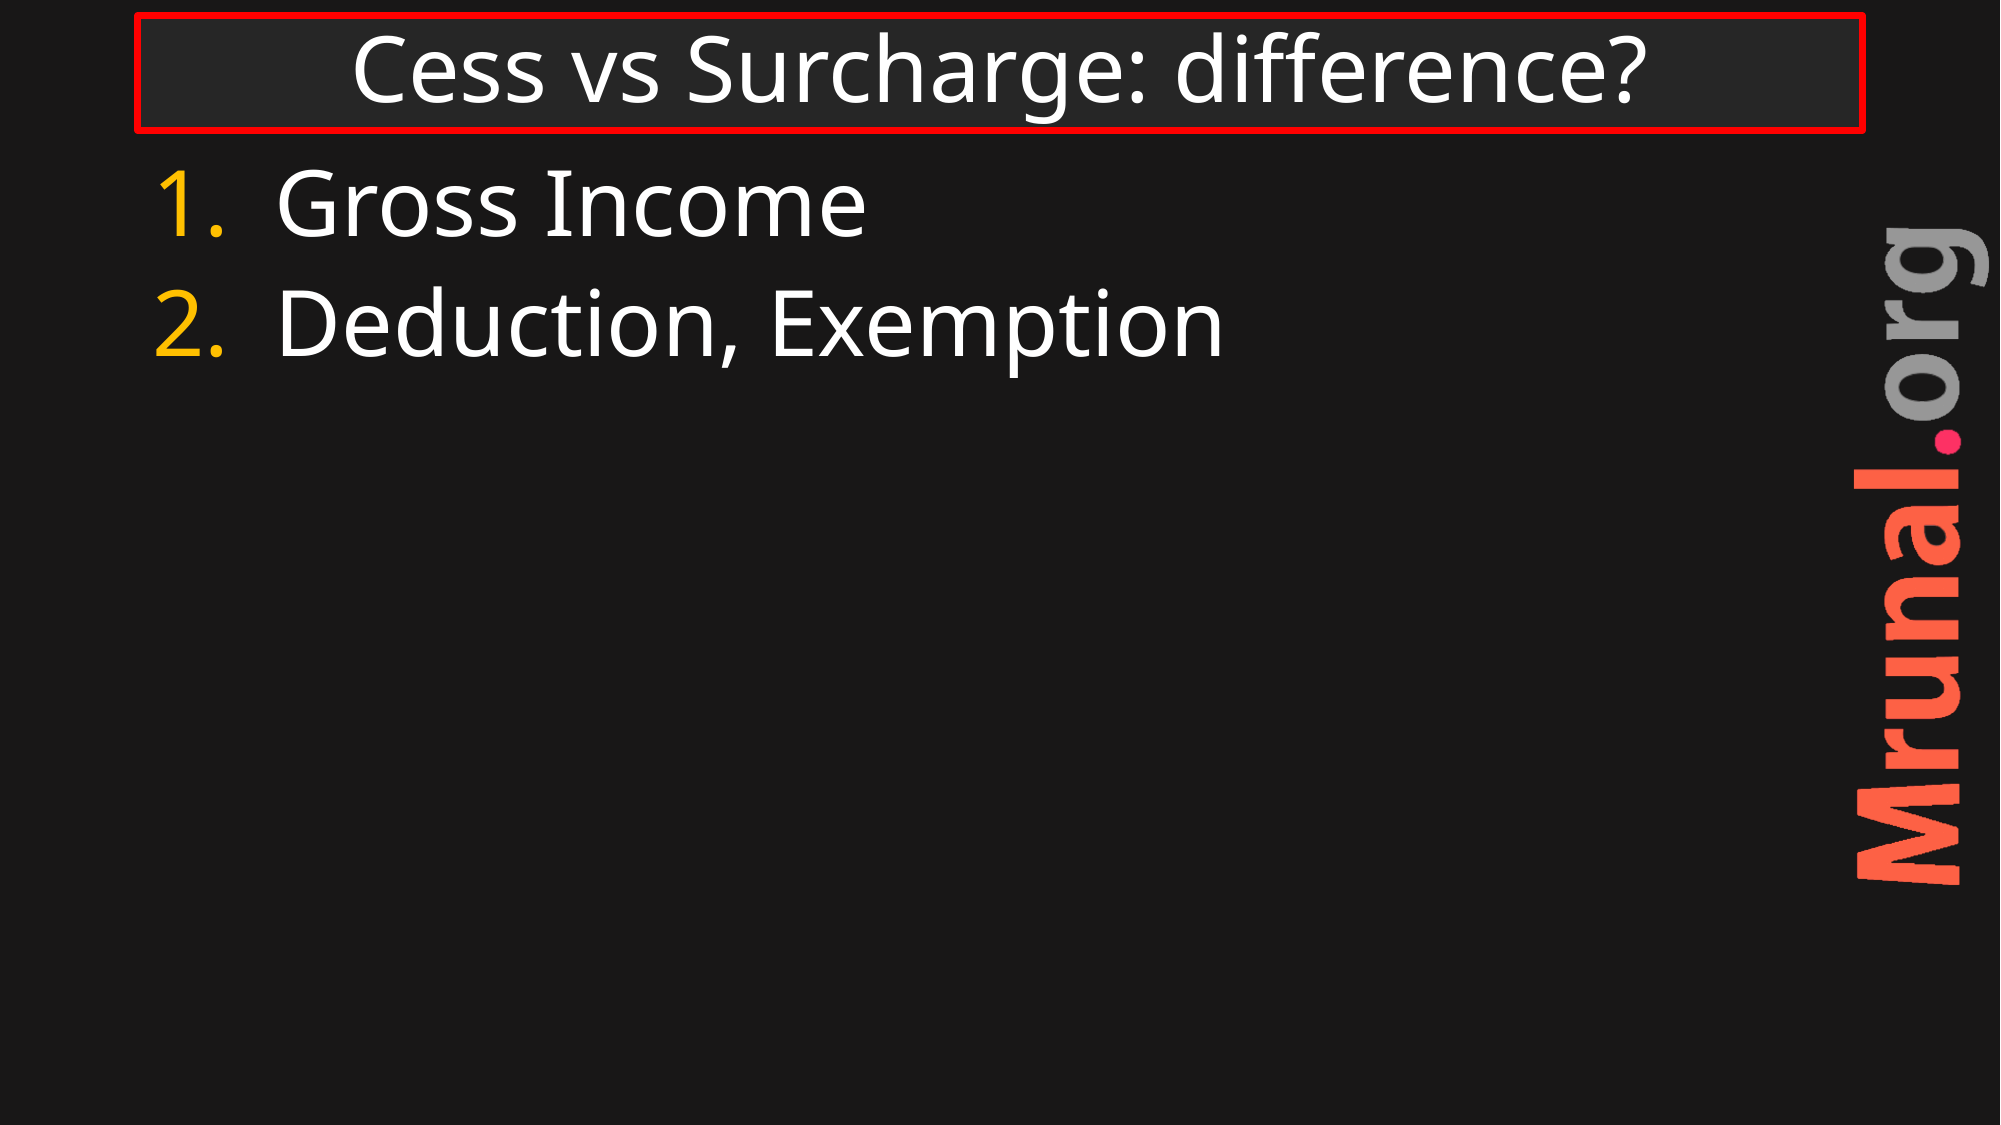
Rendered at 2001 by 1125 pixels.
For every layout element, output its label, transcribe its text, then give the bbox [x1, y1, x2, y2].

picture [1863, 223, 2000, 894]
list Gross Income Deduction, Exemption [137, 149, 1863, 1014]
title Cess vs Surcharge: difference? [134, 12, 1866, 134]
